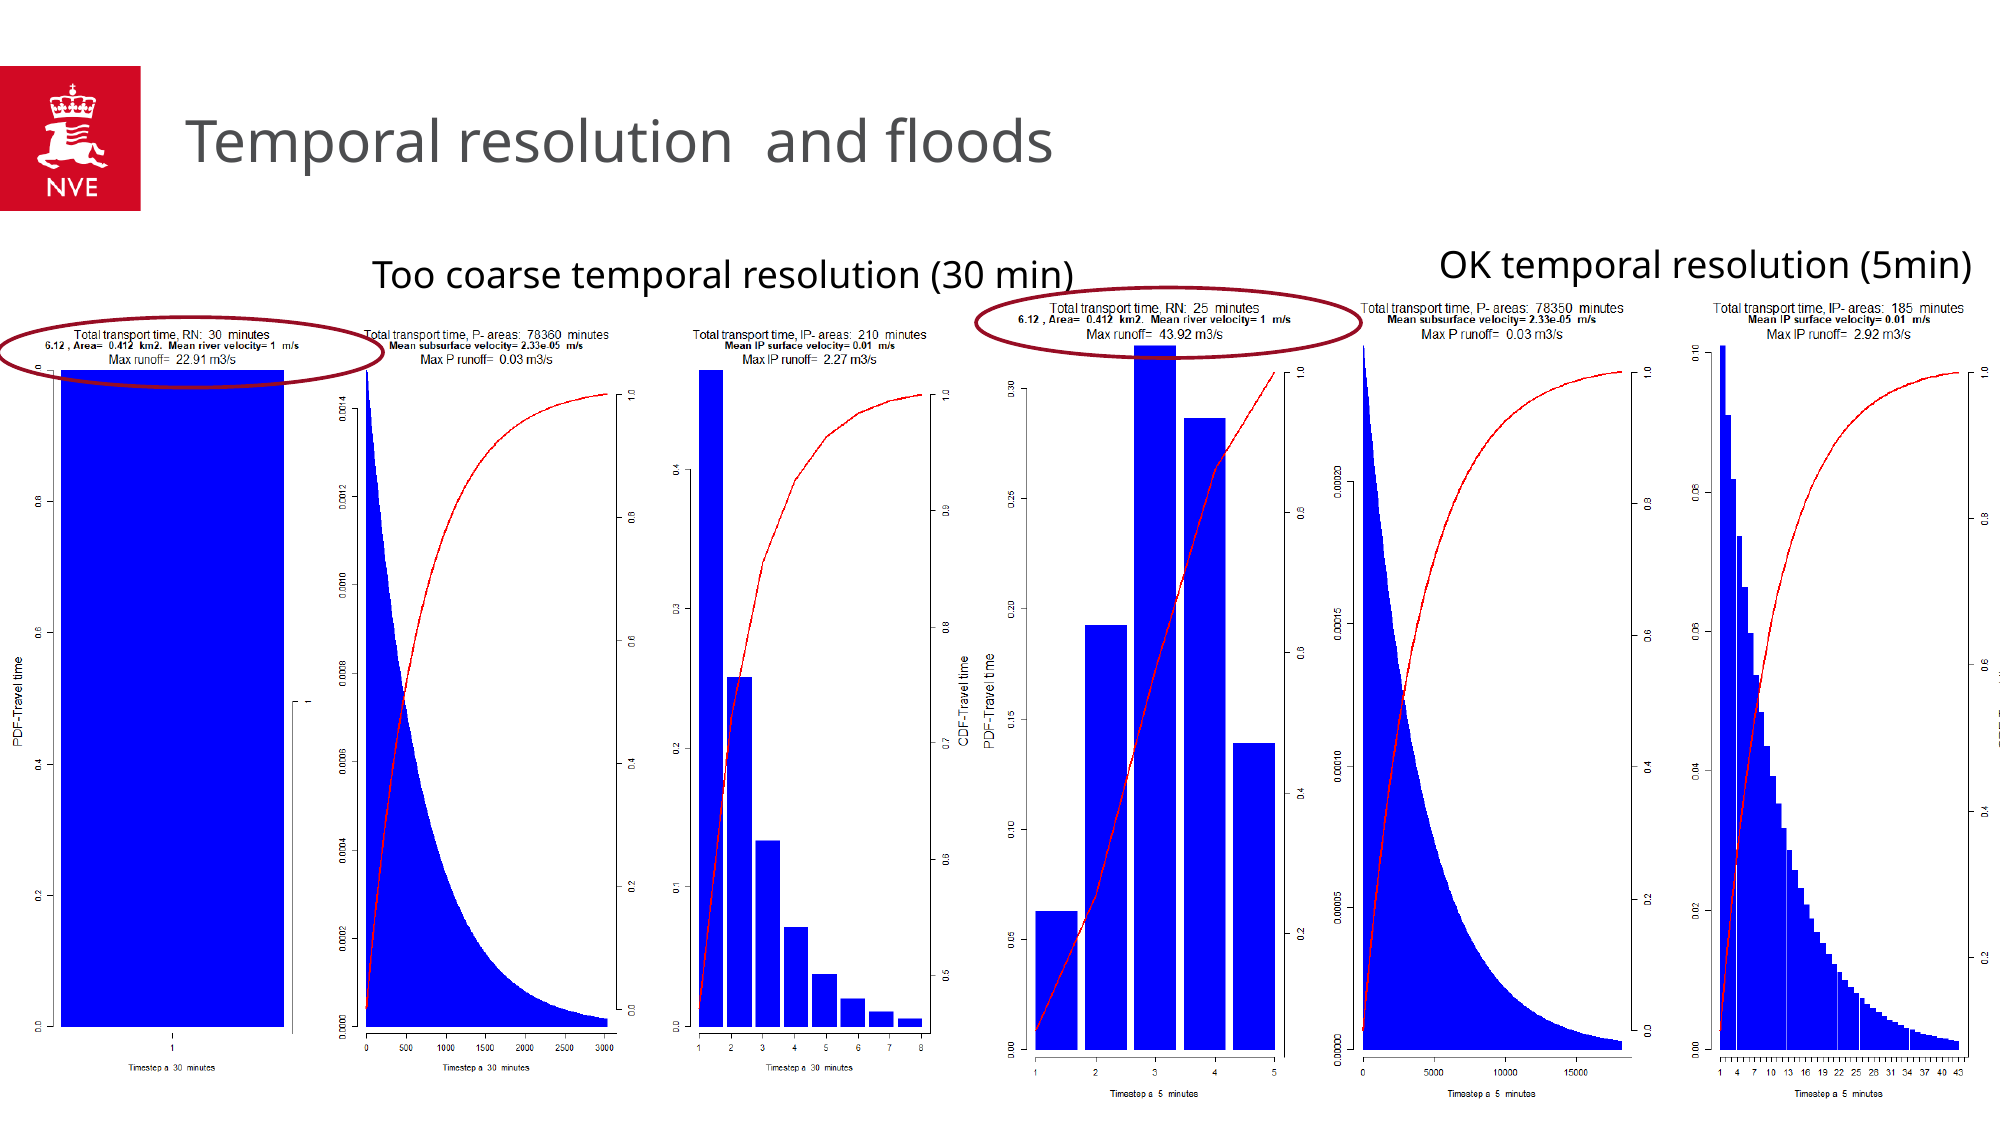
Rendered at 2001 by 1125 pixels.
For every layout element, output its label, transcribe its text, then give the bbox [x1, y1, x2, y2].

text_box OK temporal resolution (5min) [1424, 233, 1998, 290]
picture [971, 290, 2000, 1123]
text_box [1084, 286, 1253, 290]
text_box Too coarse temporal resolution (30 min) [357, 243, 1090, 303]
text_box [1, 318, 971, 1094]
